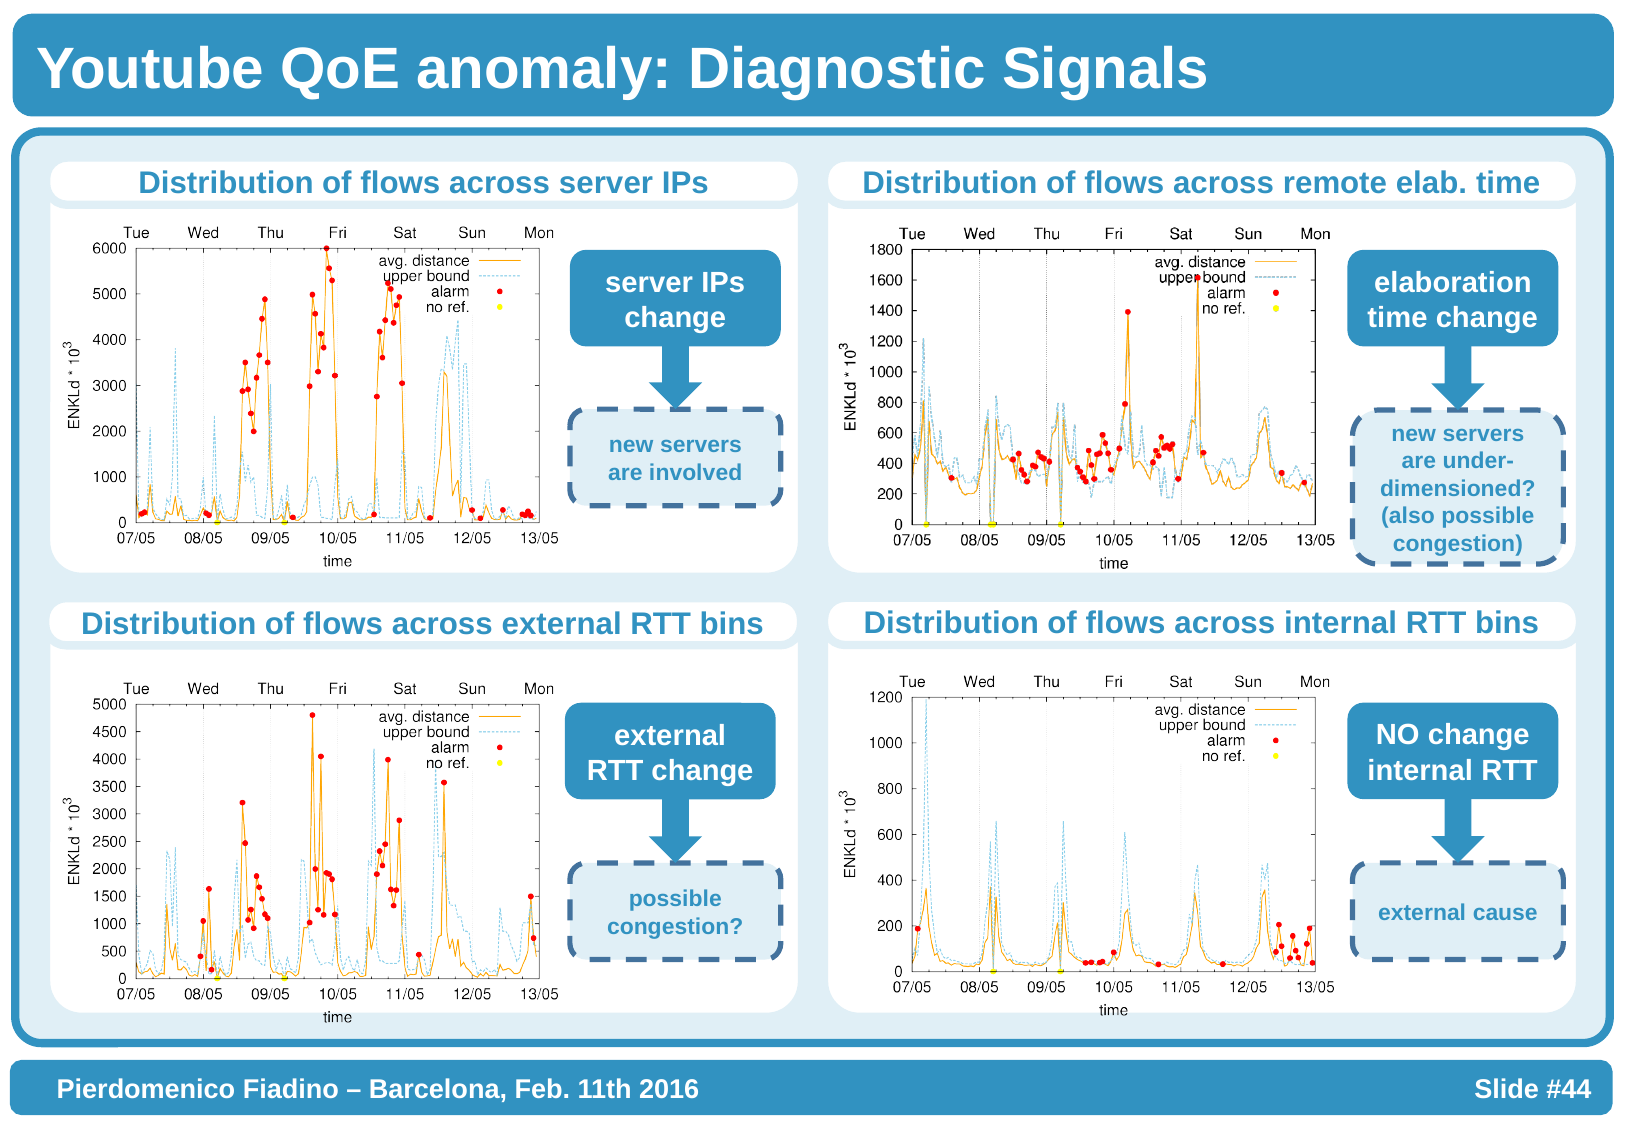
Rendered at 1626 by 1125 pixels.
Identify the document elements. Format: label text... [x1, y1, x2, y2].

text_box [646, 797, 705, 865]
text_box [14, 130, 1611, 1045]
text_box NO change internal RTT [1346, 701, 1560, 801]
text_box Youtube QoE anomaly: Diagnostic Signals [15, 16, 1611, 114]
text_box possible congestion? [568, 861, 782, 961]
text_box [822, 190, 1581, 578]
text_box [45, 190, 804, 578]
text_box server IPs change [568, 248, 782, 348]
text_box Distribution of flows across external RTT bins [44, 597, 803, 647]
text_box Distribution of flows across internal RTT bins [823, 596, 1581, 647]
text_box external RTT change [567, 701, 777, 801]
picture [836, 218, 1343, 574]
picture [60, 673, 567, 1028]
text_box Pierdomenico Fiadino – Barcelona, Feb. 11th 2016............... Slide #44 [12, 1063, 1610, 1112]
text_box new servers are under-dimensioned? (also possible congestion) [1351, 408, 1565, 566]
text_box [45, 626, 804, 1018]
text_box external cause [1351, 861, 1565, 961]
picture [836, 665, 1343, 1021]
text_box new servers are involved [568, 408, 782, 507]
text_box [646, 343, 705, 411]
text_box [1428, 797, 1488, 865]
text_box [822, 631, 1581, 1018]
text_box Distribution of flows across server IPs [45, 156, 804, 206]
text_box [1428, 344, 1488, 412]
text_box elaboration time change [1346, 248, 1560, 348]
picture [60, 217, 567, 572]
text_box Distribution of flows across remote elab. time [823, 156, 1581, 206]
